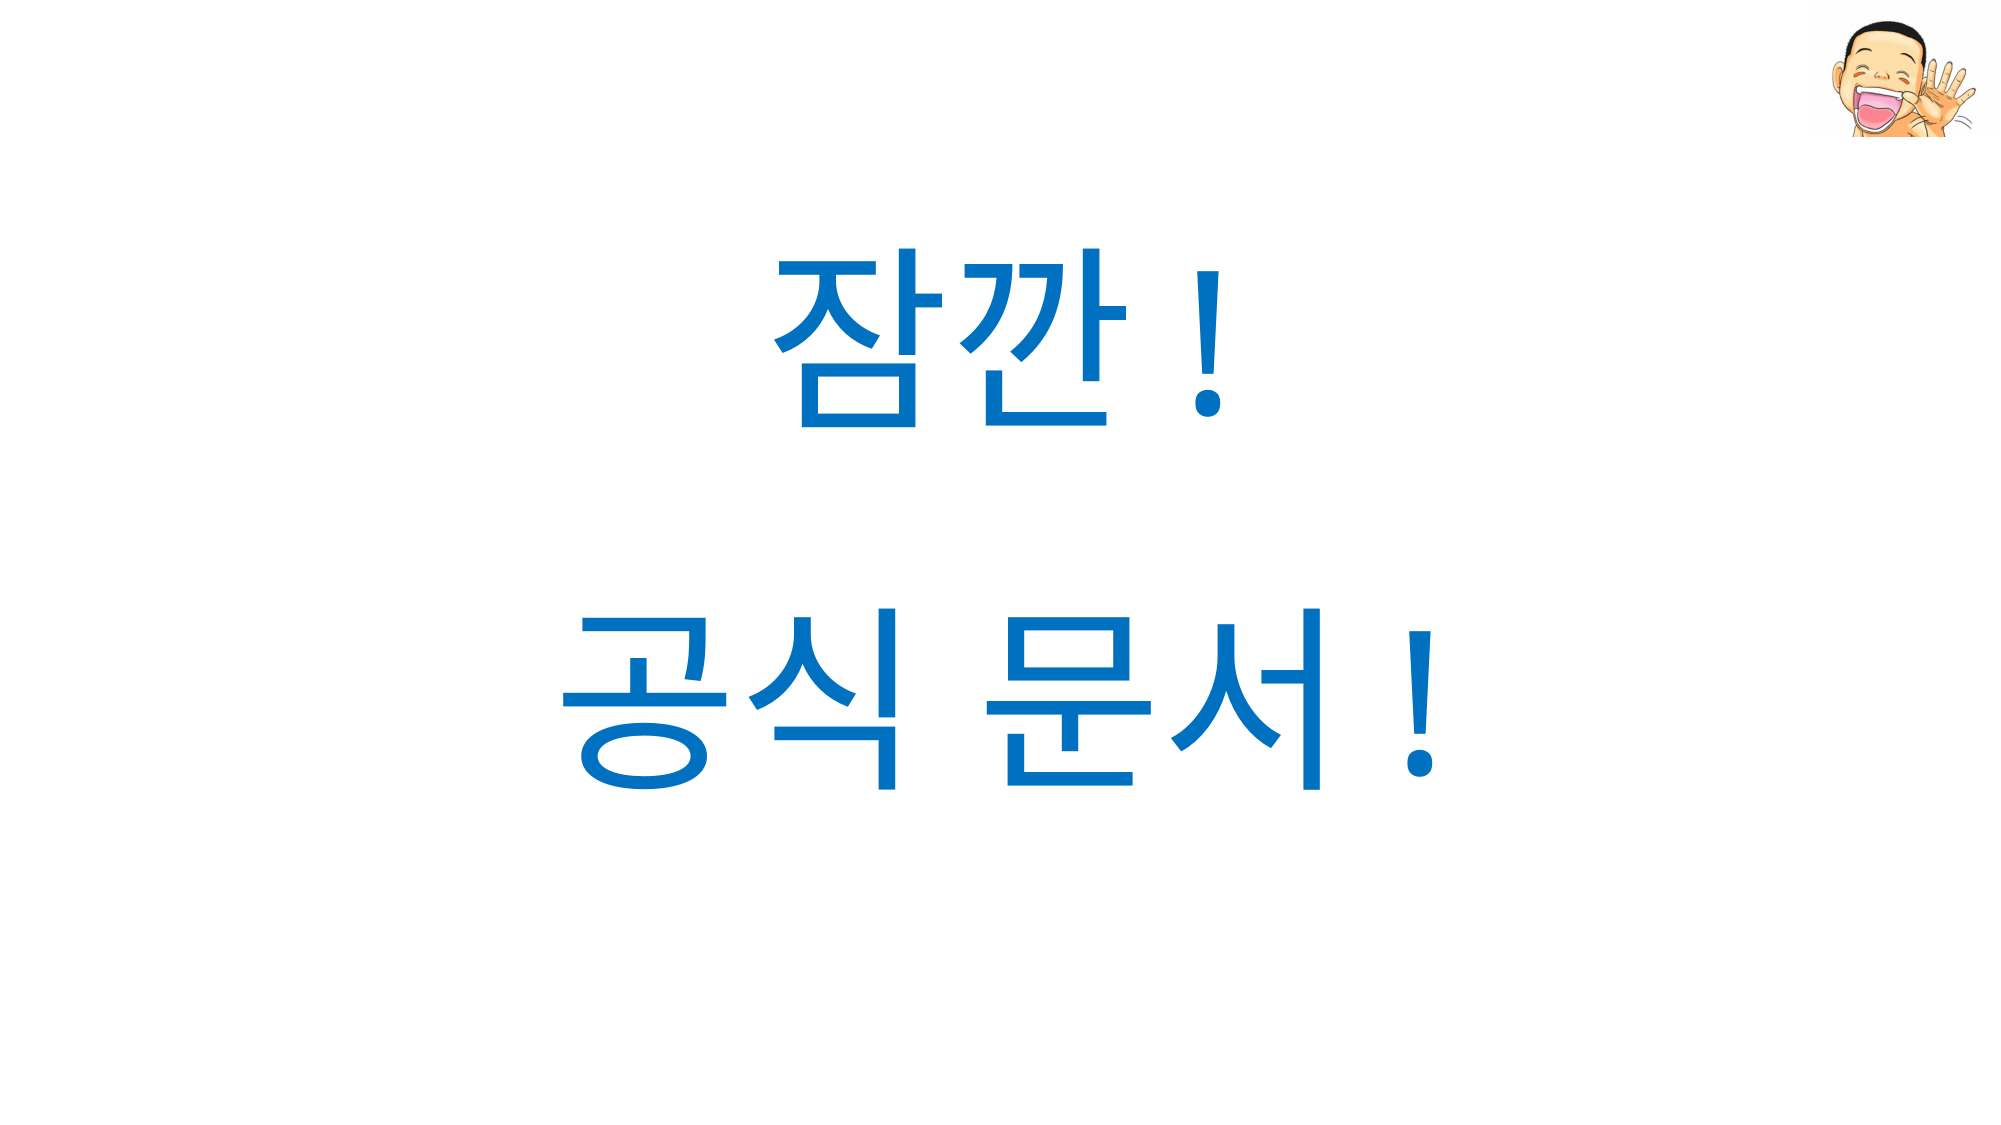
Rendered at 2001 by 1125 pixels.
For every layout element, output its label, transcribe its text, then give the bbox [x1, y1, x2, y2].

picture [1808, 0, 2000, 86]
text_box 잠깐! 공식 문서! [0, 86, 2000, 822]
